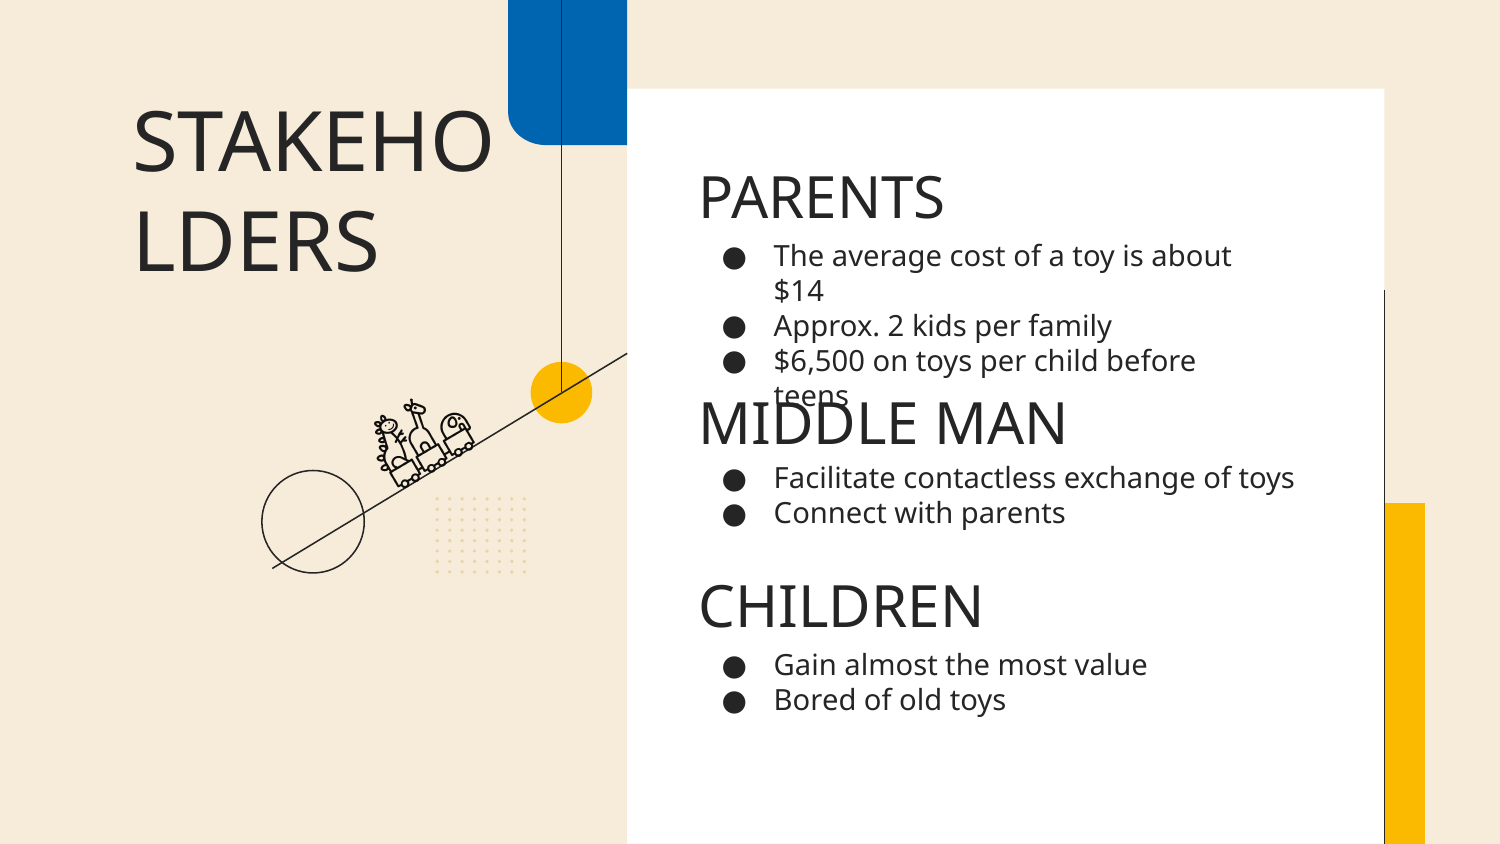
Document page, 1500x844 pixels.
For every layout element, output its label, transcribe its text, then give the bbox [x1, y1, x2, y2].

picture [347, 365, 490, 508]
subtitle The average cost of a toy is about $14 Approx. 2 kids per family $6,500 on toys per child before teens [683, 222, 1262, 354]
subtitle Gain almost the most value Bored of old toys [683, 631, 1262, 734]
subtitle PARENTS [683, 134, 1153, 200]
subtitle Facilitate contactless exchange of toys Connect with parents [683, 444, 1340, 539]
subtitle MIDDLE MAN [683, 361, 1153, 493]
title STAKEHOLDERS [116, 72, 539, 167]
subtitle CHILDREN [683, 543, 1153, 609]
